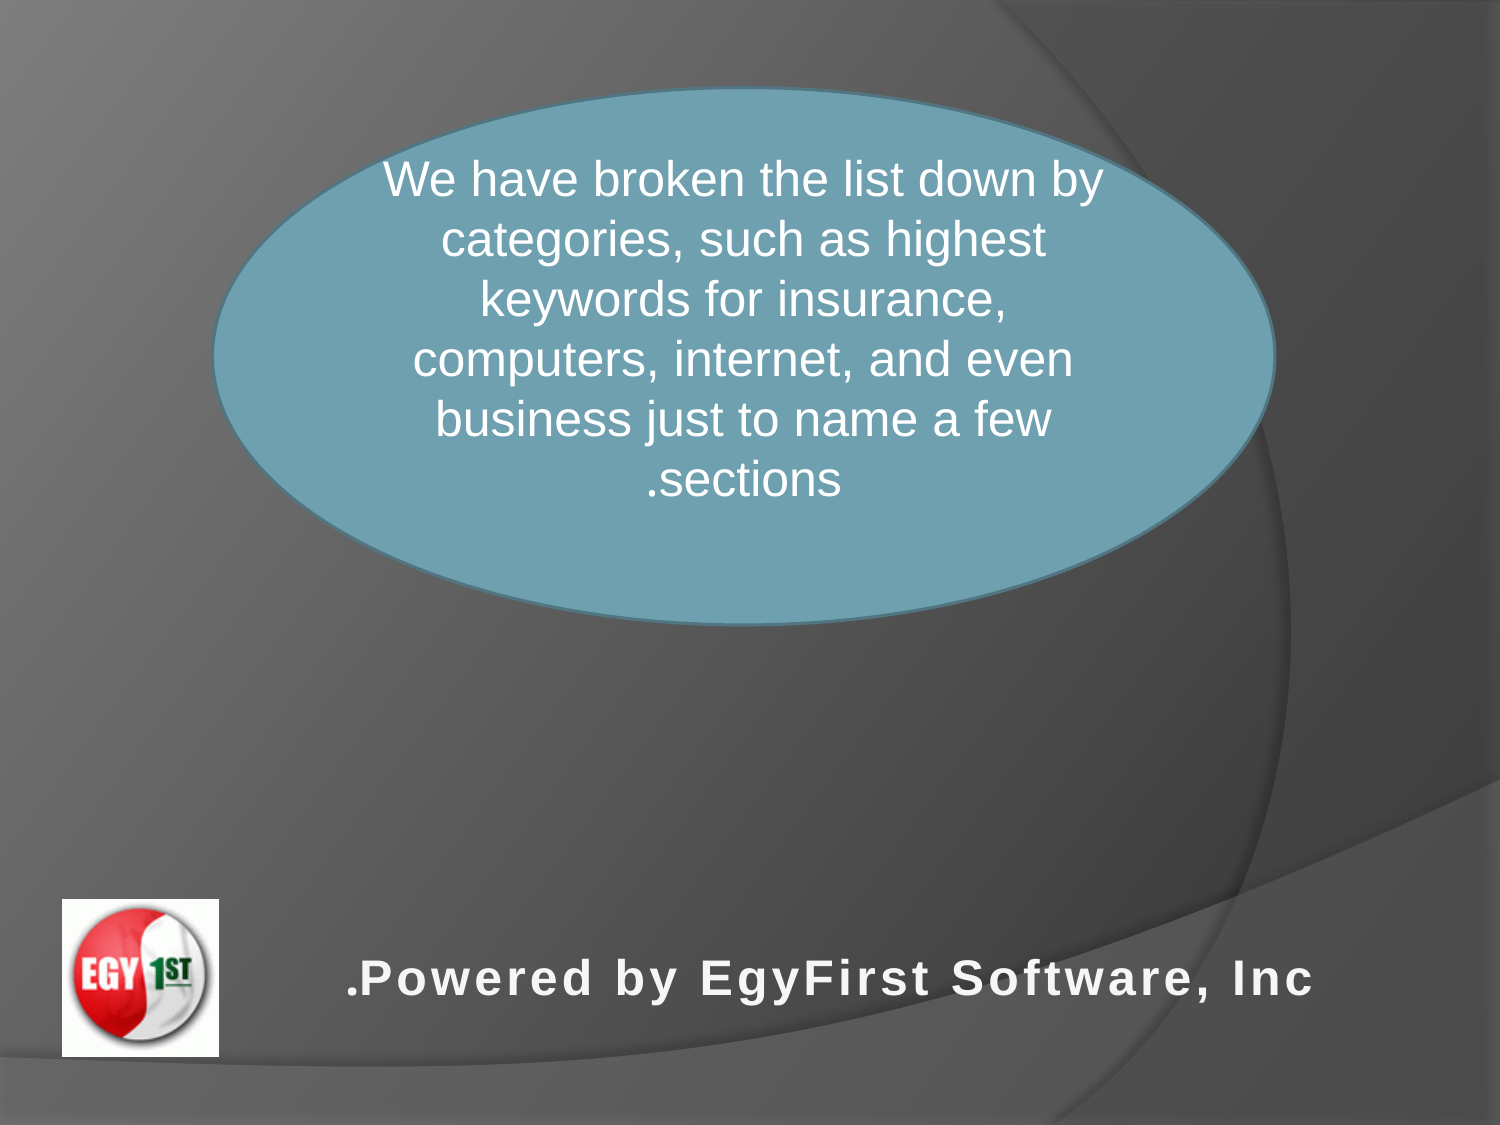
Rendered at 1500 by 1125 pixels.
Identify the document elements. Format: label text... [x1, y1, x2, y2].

text_box Powered by EgyFirst Software, Inc. [237, 937, 1425, 1013]
text_box We have broken the list down by categories, such as highest keywords for insurance, computers, internet, and even business just to name a few sections. [210, 85, 1277, 627]
picture [62, 899, 219, 1057]
